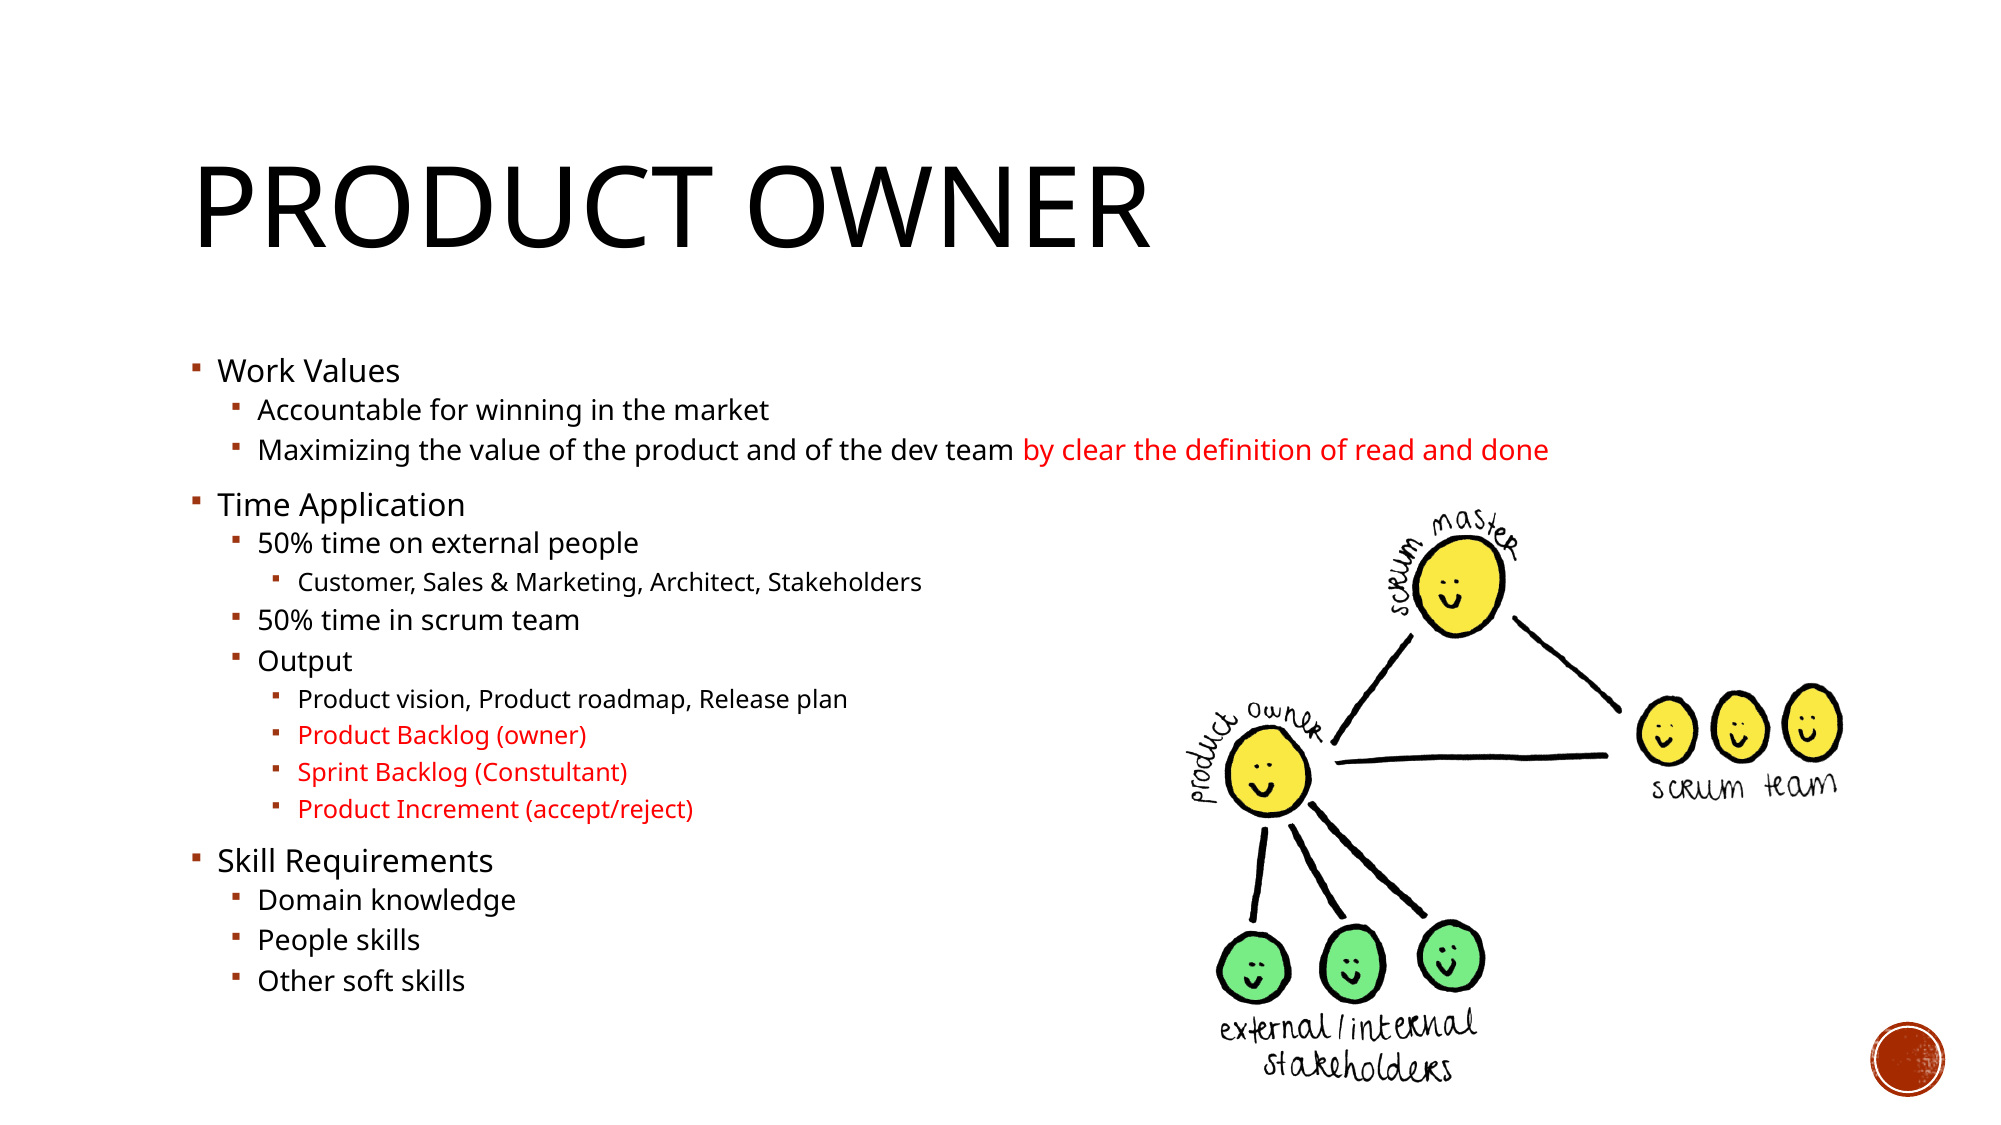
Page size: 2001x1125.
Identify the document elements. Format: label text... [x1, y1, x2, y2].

list Work Values Accountable for winning in the market Maximizing the value of the product and of the dev team by clear the definition of read and done Time Application 50% time on external people Customer, Sales & Marketing, Architect, Stakeholders 50% time in scrum team Output Product vision, Product roadmap, Release plan Product Backlog (owner) Sprint Backlog (Constultant) Product Increment (accept/reject) Skill Requirements Domain knowledge People skills Other soft skills [175, 348, 1826, 1013]
picture [1150, 464, 1862, 1098]
title Product Owner [175, 79, 1826, 344]
